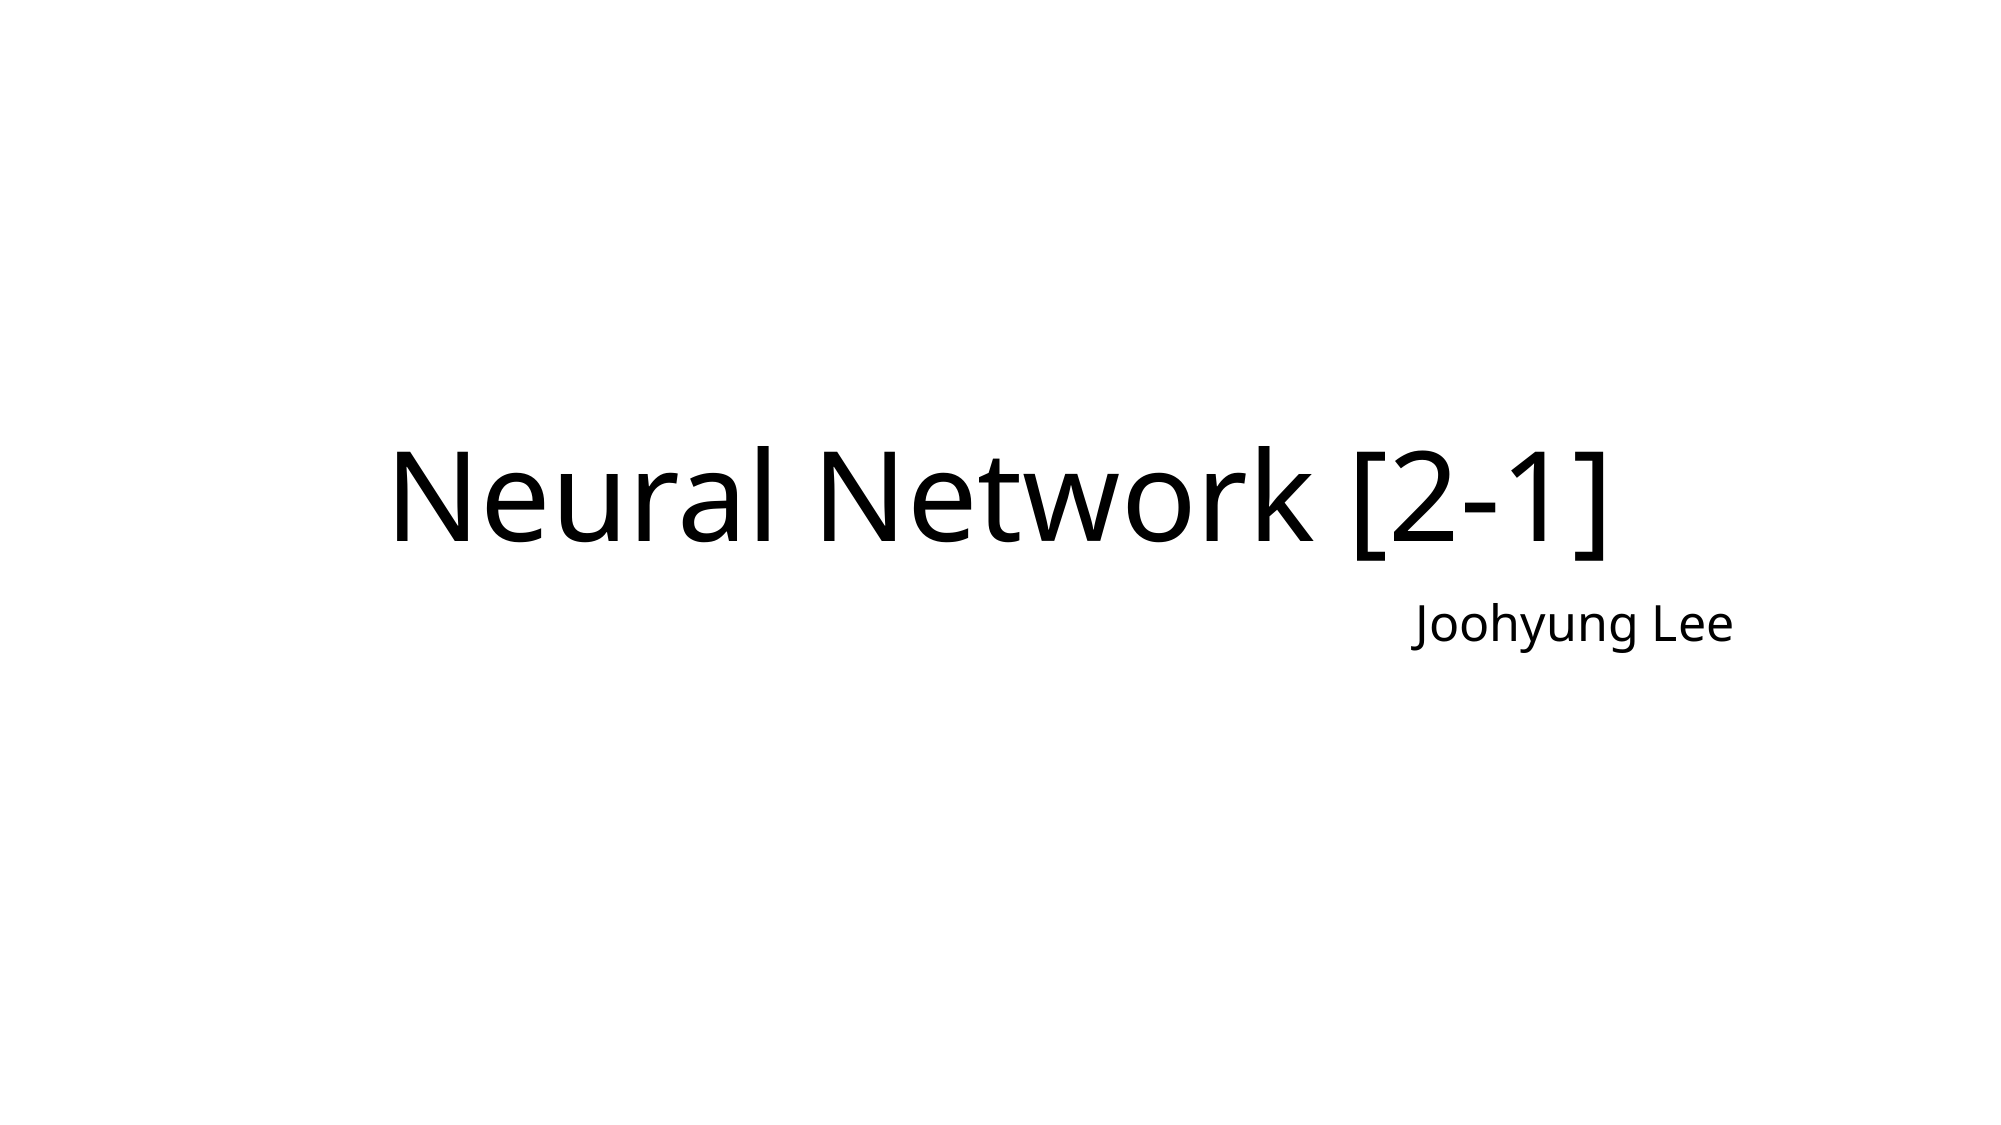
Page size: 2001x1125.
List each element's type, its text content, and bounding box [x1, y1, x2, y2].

subtitle Joohyung Lee [249, 590, 1750, 863]
title Neural Network [2-1] [249, 184, 1750, 576]
